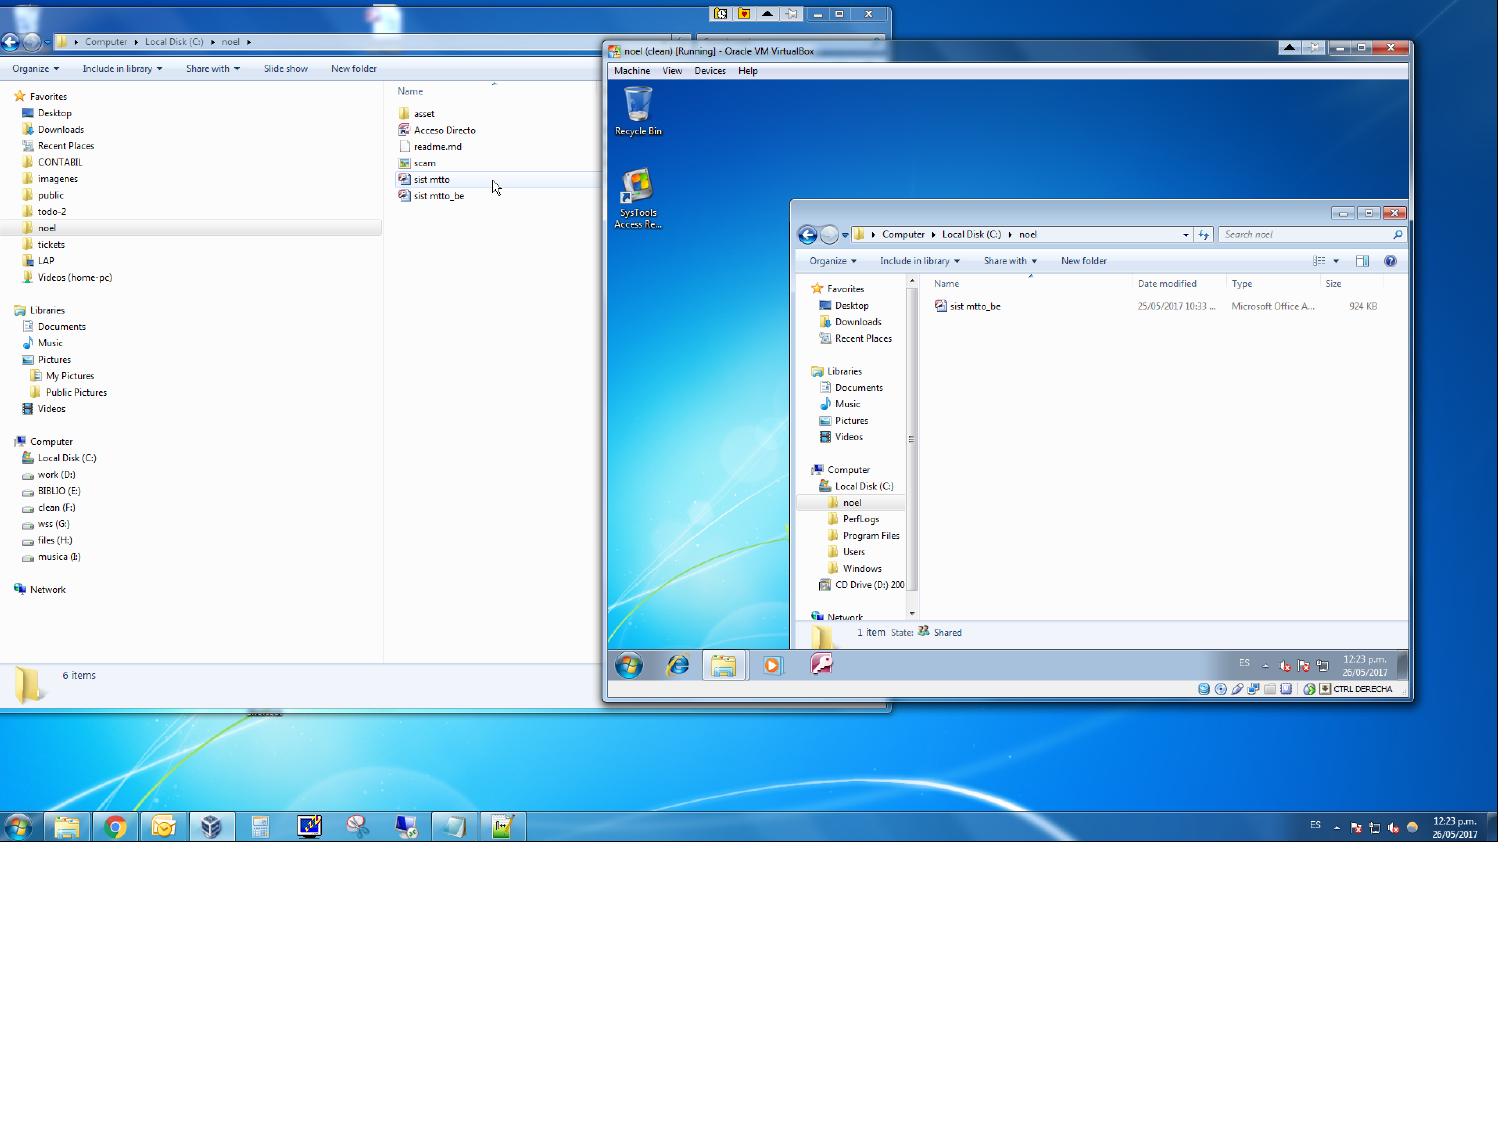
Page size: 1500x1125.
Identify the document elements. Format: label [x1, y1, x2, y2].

picture [0, 0, 1499, 842]
